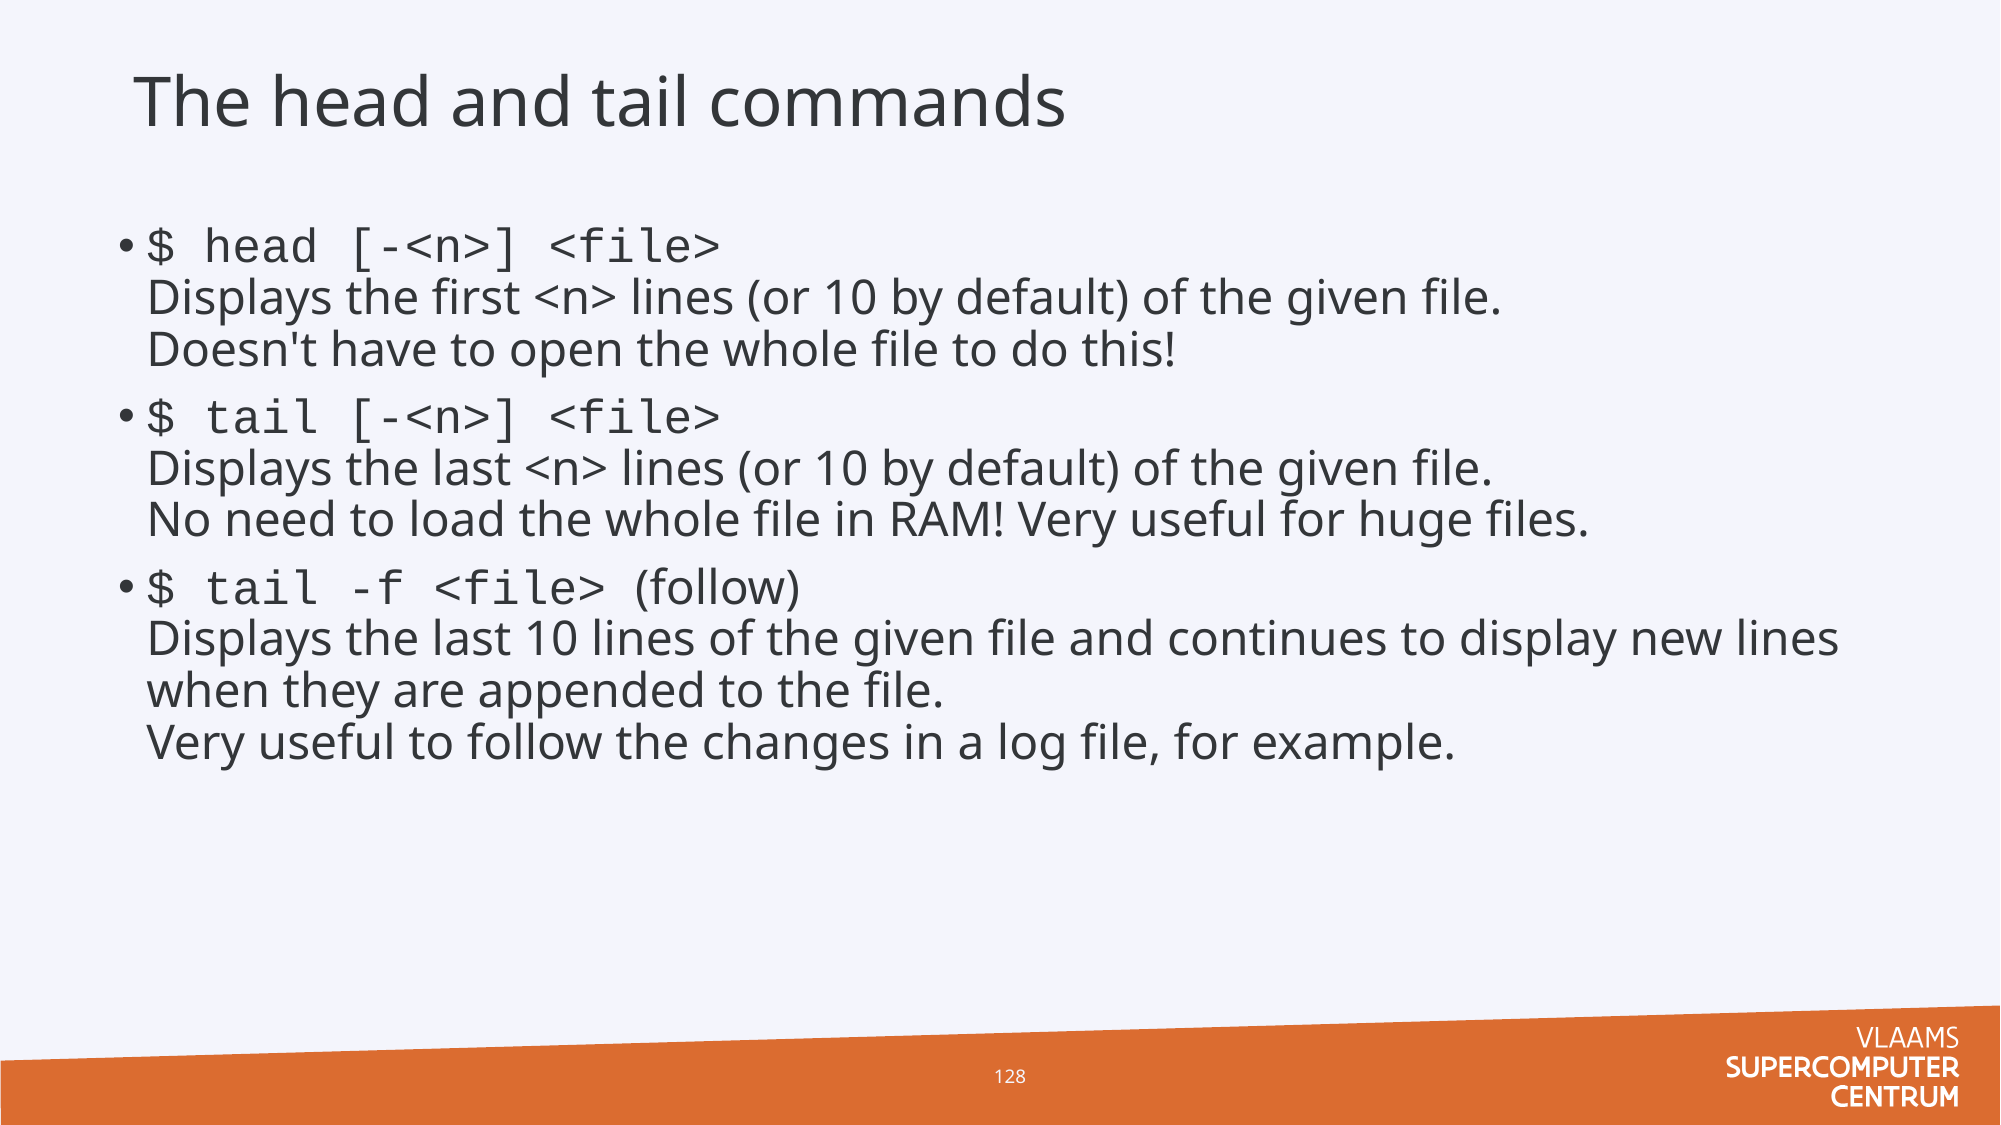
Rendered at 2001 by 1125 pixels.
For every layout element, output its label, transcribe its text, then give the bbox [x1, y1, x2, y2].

title The head and tail commands [118, 0, 1941, 213]
picture [1725, 1021, 1960, 1117]
list $ head [-<n>] <file> Displays the first <n> lines (or 10 by default) of the given file. Doesn't have to open the whole file to do this! $ tail [-<n>] <file> Displays the last <n> lines (or 10 by default) of the given file. No need to load the whole file in RAM! Very useful for huge files. $ tail -f <file> (follow) Displays the last 10 lines of the given file and continues to display new lines when they are appended to the file. Very useful to follow the changes in a log file, for example. [118, 221, 1941, 948]
slide_number 128 [958, 1047, 1042, 1108]
